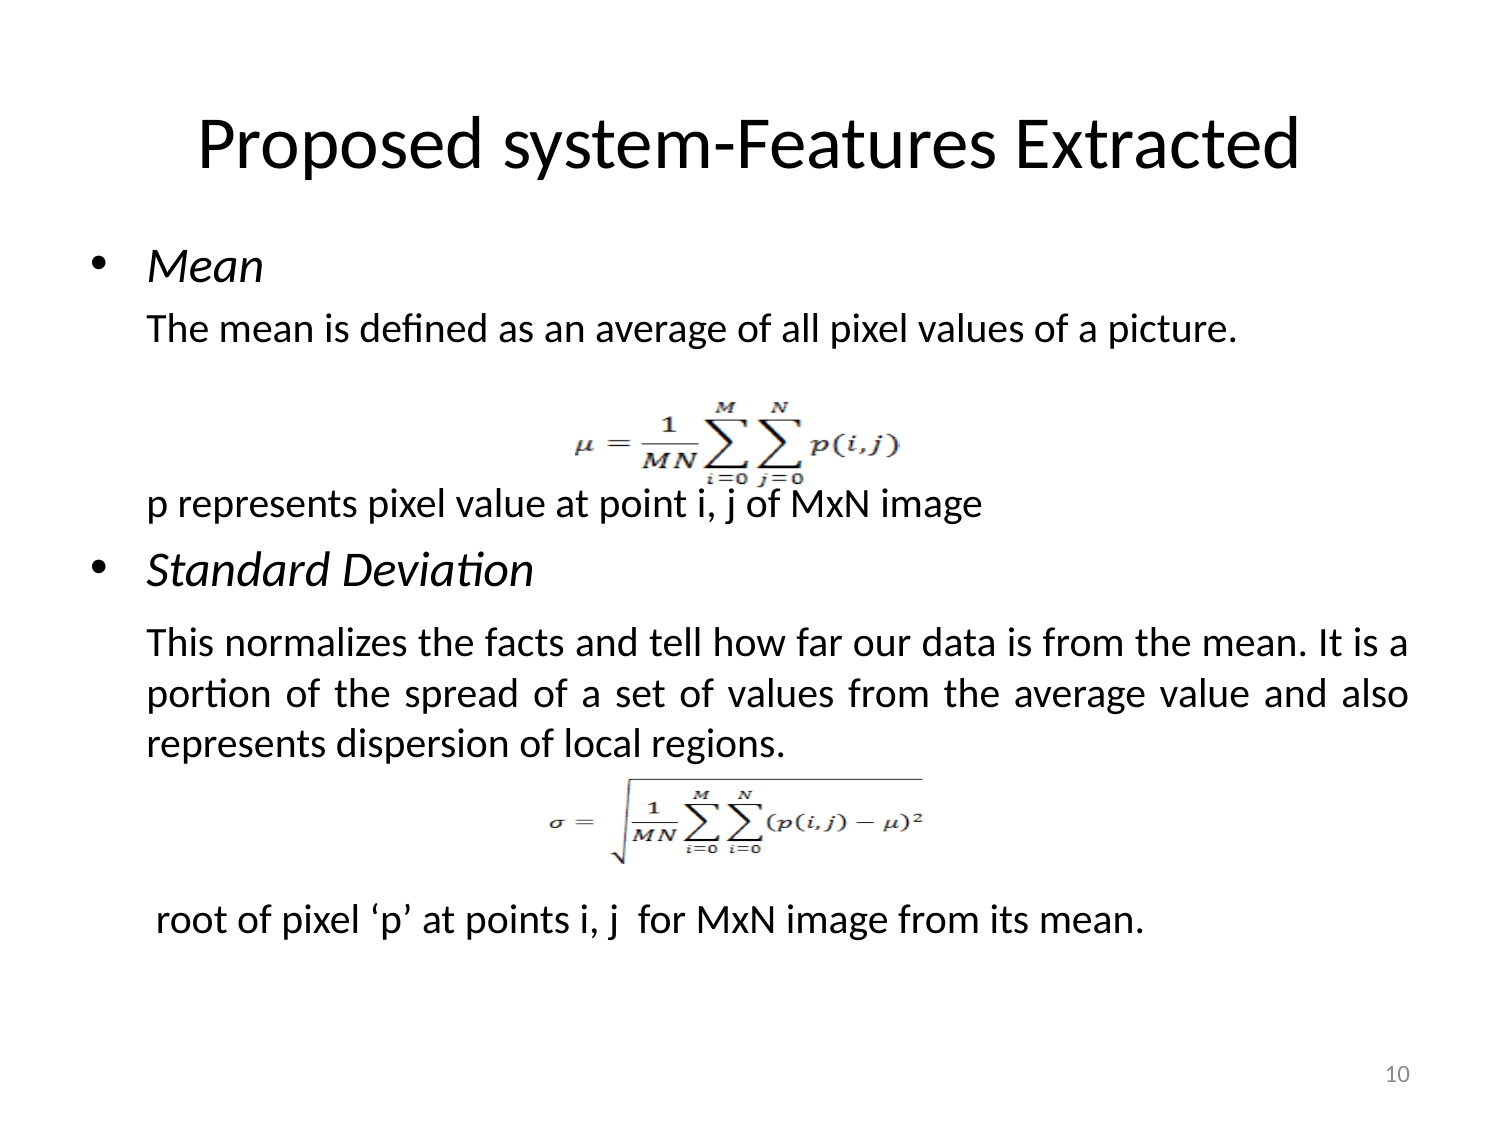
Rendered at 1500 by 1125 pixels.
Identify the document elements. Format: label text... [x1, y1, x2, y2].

slide_number 10 [1074, 1042, 1425, 1103]
title Proposed system-Features Extracted [75, 45, 1425, 224]
picture [574, 399, 901, 502]
list Mean The mean is defined as an average of all pixel values of a picture. p represents pixel value at point i, j of MxN image Standard Deviation This normalizes the facts and tell how far our data is from the mean. It is a portion of the spread of a set of values from the average value and also represents dispersion of local regions. root of pixel ‘p’ at points i, j for MxN image from its mean. [75, 224, 1425, 1088]
picture [549, 774, 926, 876]
